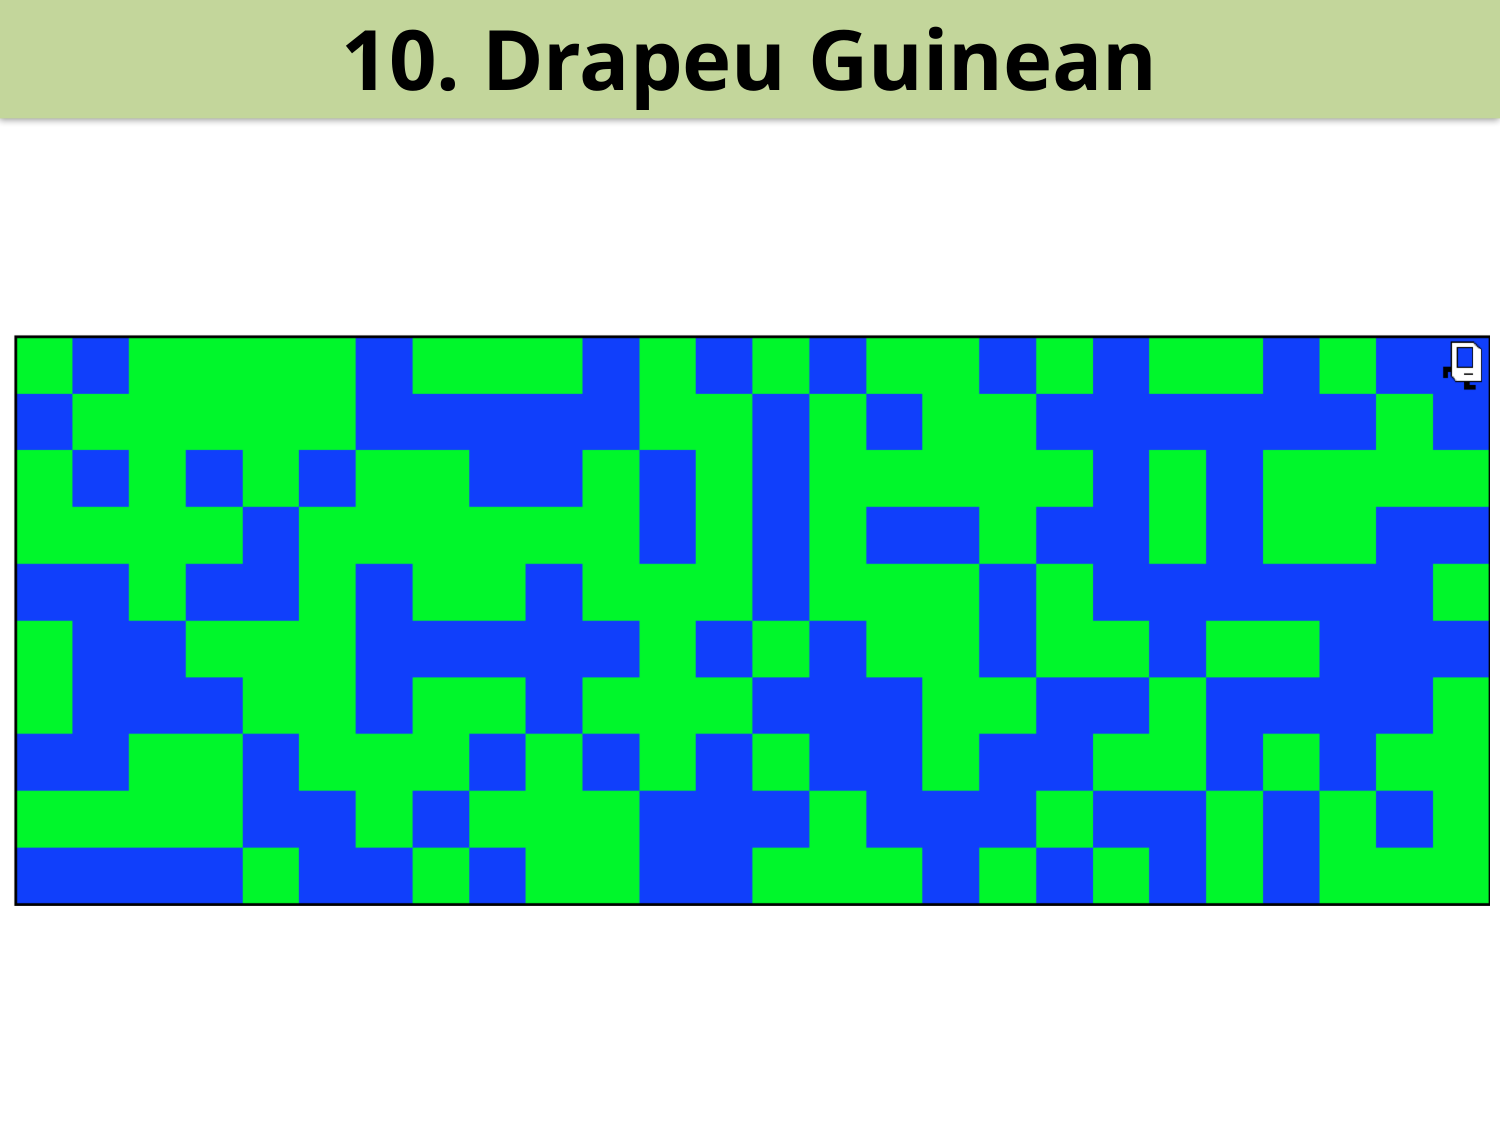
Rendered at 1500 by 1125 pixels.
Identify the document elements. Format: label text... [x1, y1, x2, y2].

picture [0, 321, 1500, 916]
text_box 10. Drapeu Guinean [0, 0, 1500, 122]
